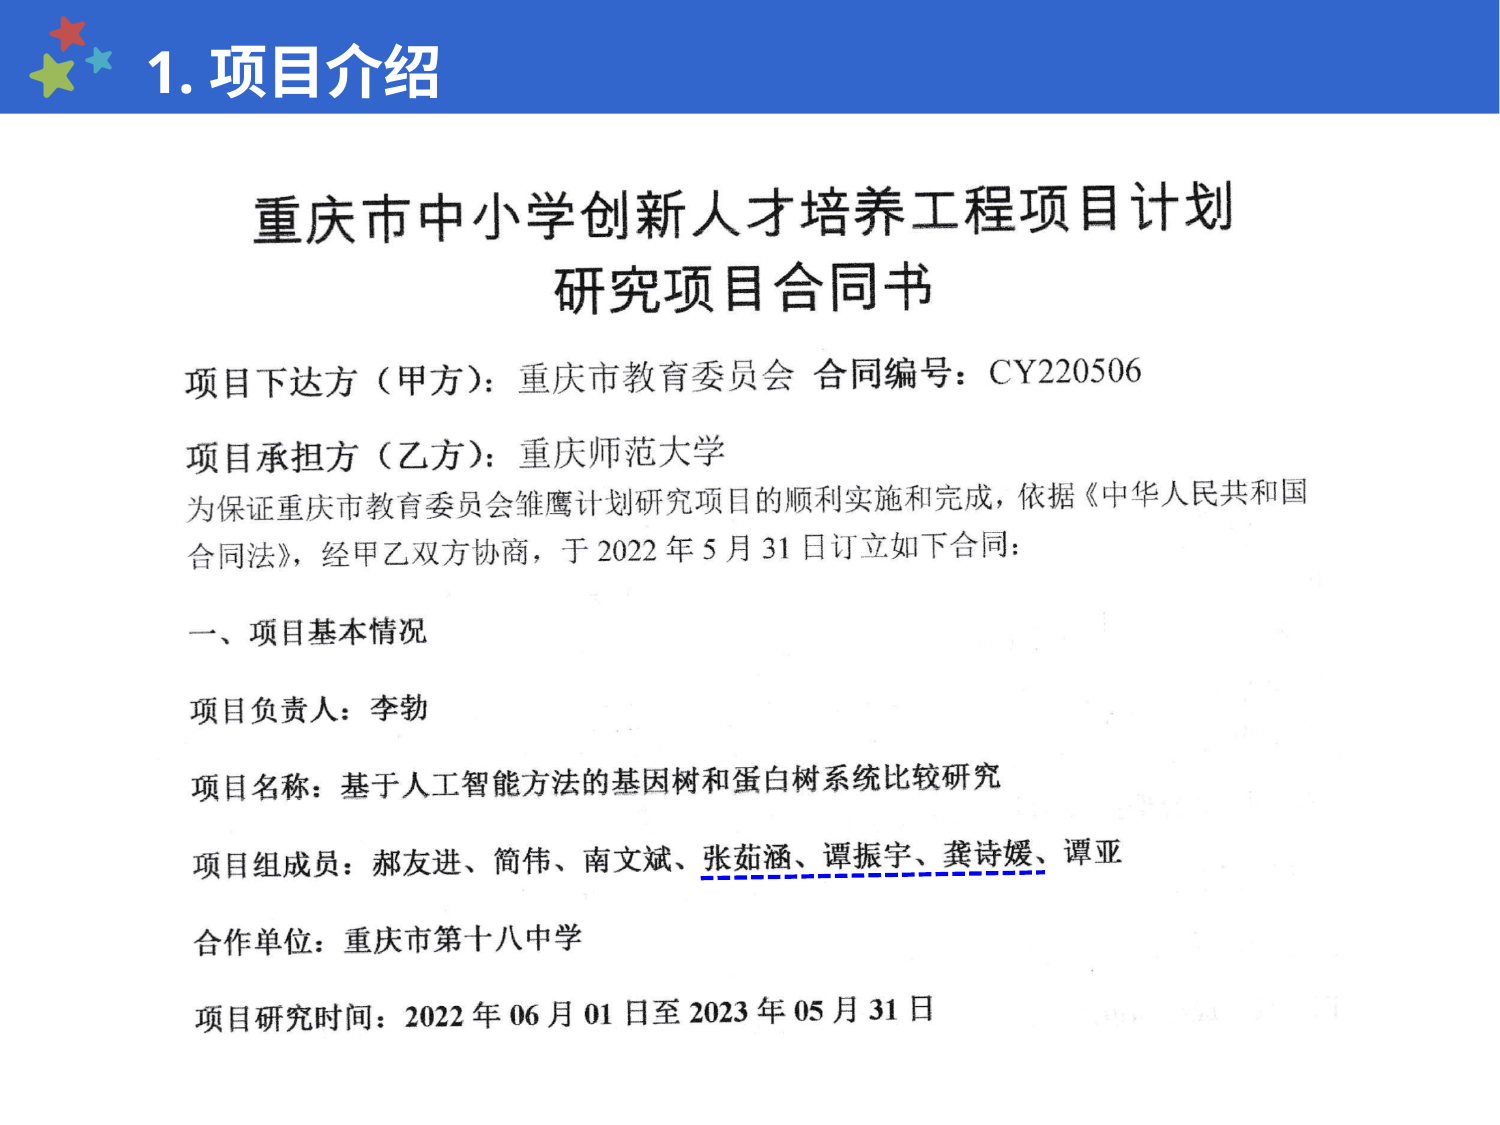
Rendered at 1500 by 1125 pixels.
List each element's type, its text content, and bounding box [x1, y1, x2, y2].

text_box 1.项目介绍 [127, 0, 1473, 113]
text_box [700, 872, 1046, 879]
picture [157, 170, 1340, 1046]
picture [17, 4, 124, 110]
